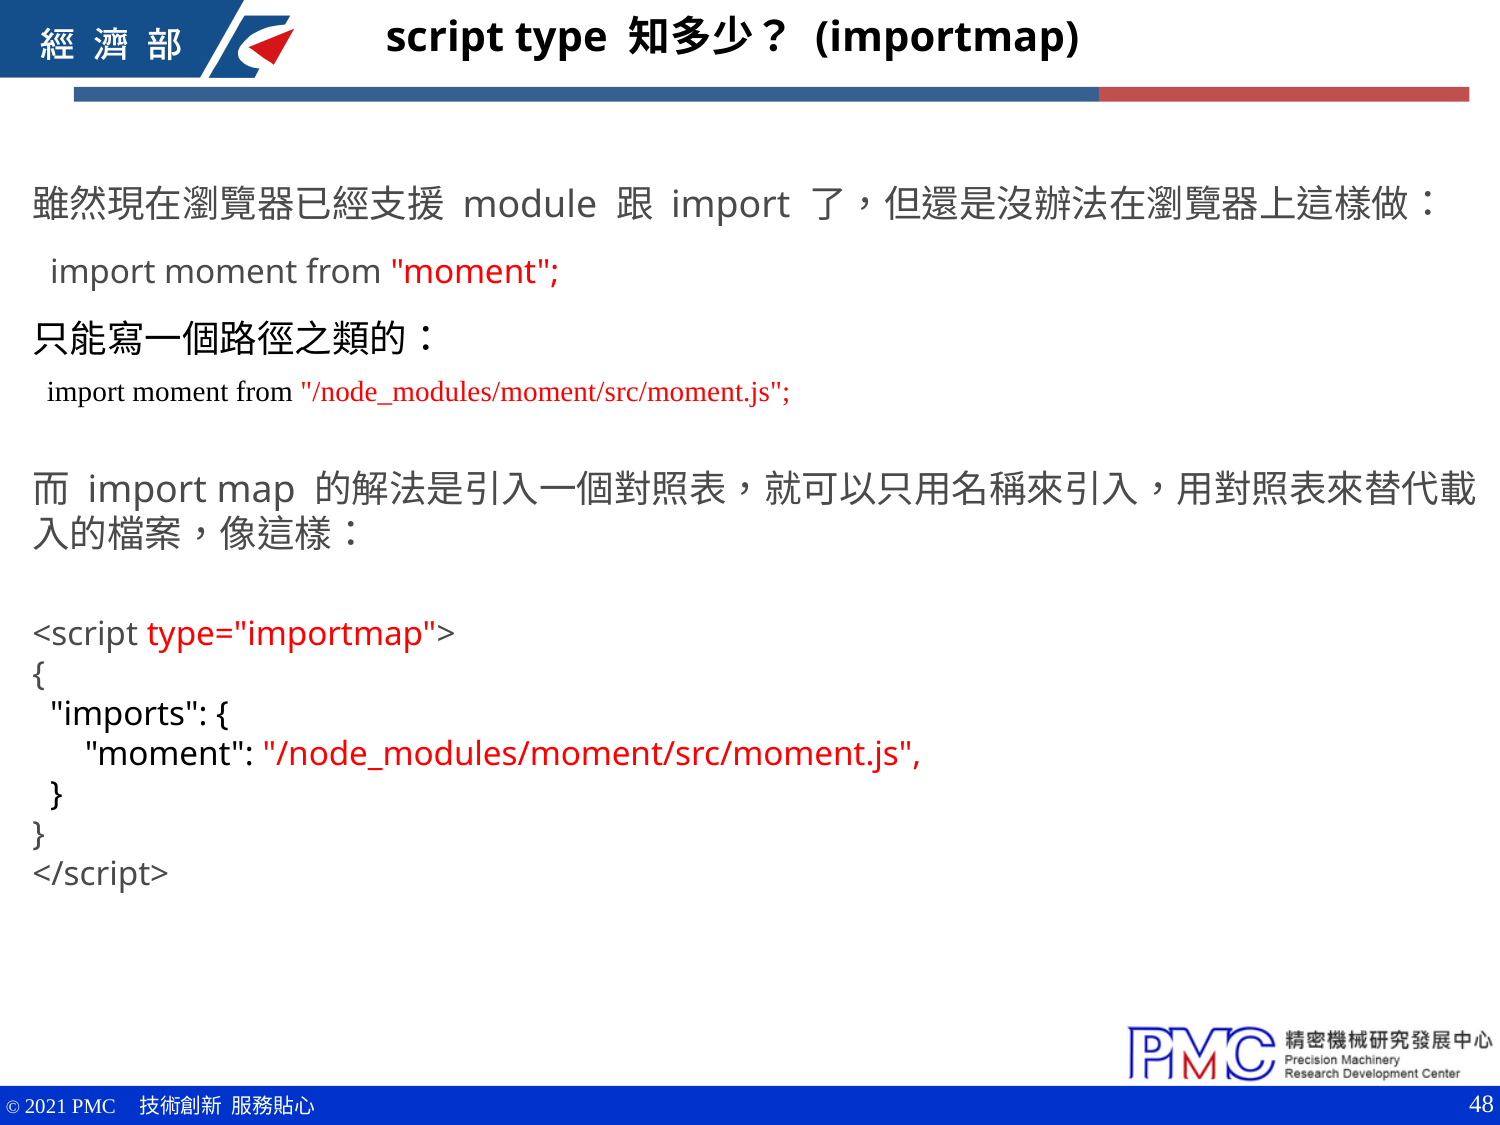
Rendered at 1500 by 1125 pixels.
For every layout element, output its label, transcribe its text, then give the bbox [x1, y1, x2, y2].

picture [1126, 1024, 1493, 1083]
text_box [73, 86, 1470, 102]
text_box script type 知多少？ (importmap) [370, 2, 1129, 68]
picture [0, 0, 294, 78]
text_box 雖然現在瀏覽器已經支援 module 跟 import 了，但還是沒辦法在瀏覽器上這樣做： import moment from "moment"; 只能寫一個路徑之類的： import moment from "/node_modules/moment/src/moment.js"; 而 import map 的解法是引入一個對照表，就可以只用名稱來引入，用對照表來替代載入的檔案，像這樣： <script type="importmap"> { "imports": { "moment": "/node_modules/moment/src/moment.js", } } </script> [17, 172, 1500, 900]
slide_number 48 [1439, 1086, 1500, 1124]
